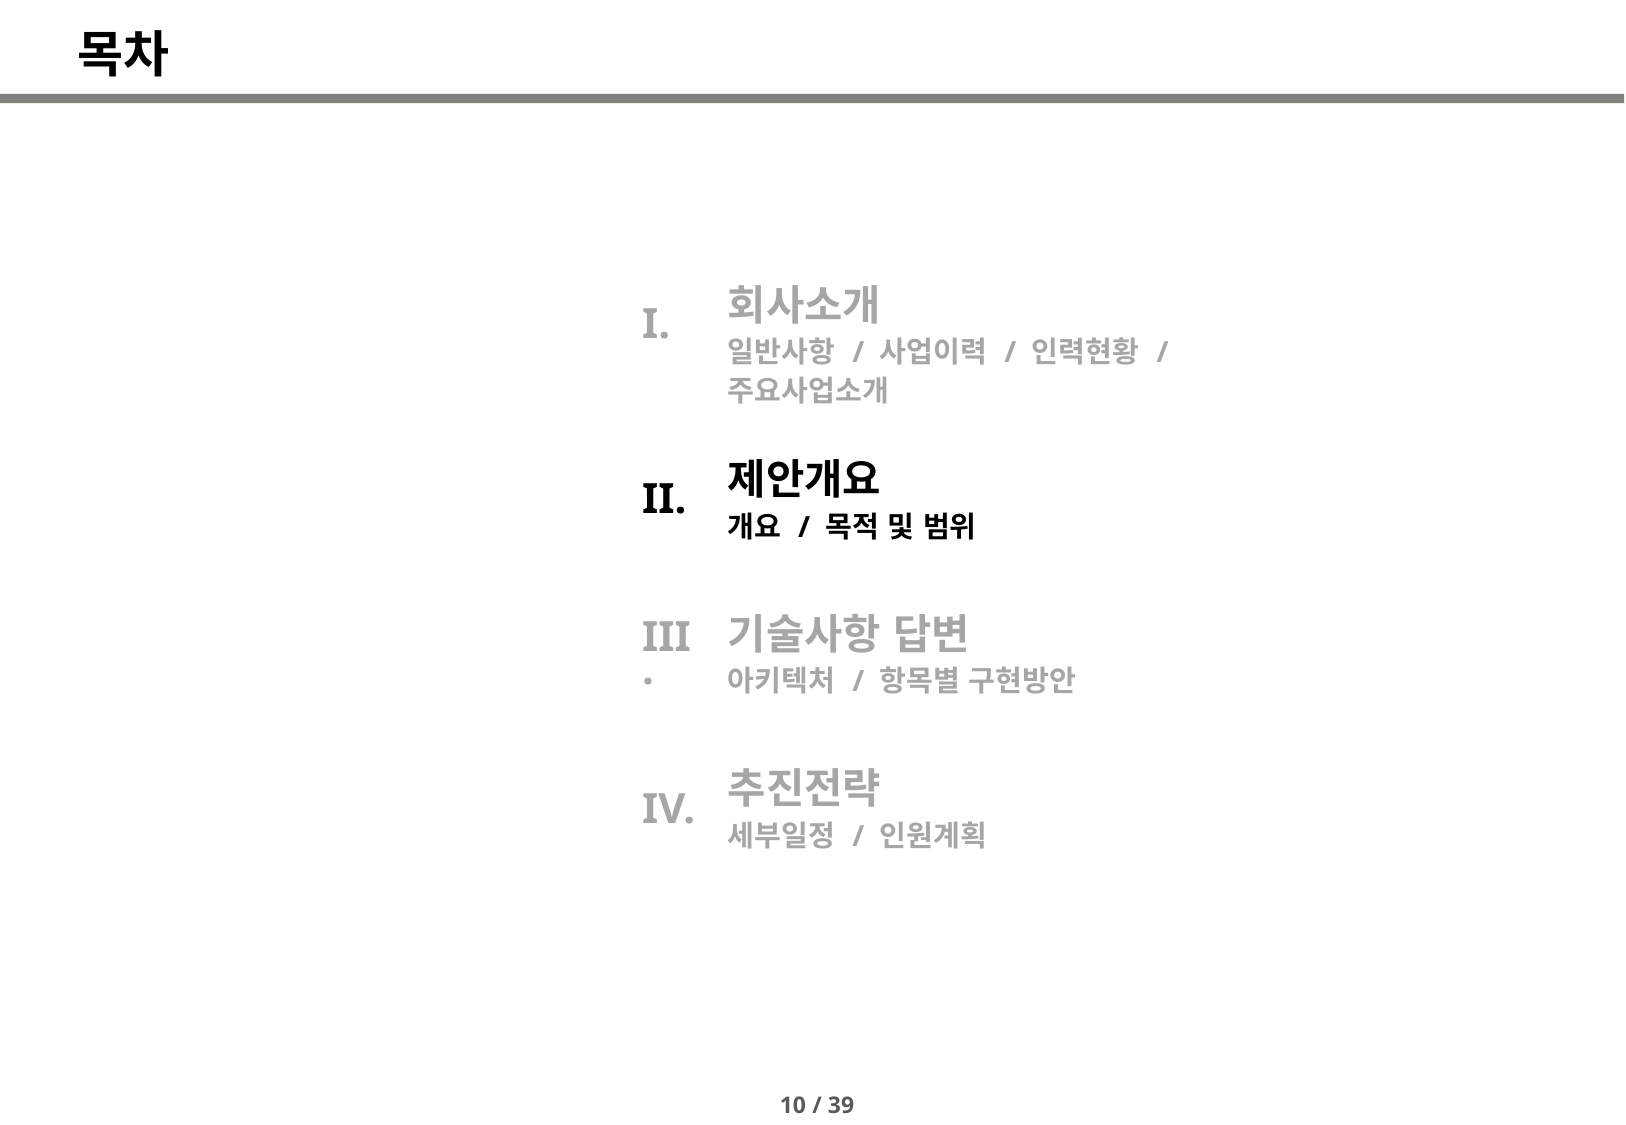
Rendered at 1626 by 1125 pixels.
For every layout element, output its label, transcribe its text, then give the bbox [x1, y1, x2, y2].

table_cell IV. [627, 741, 712, 896]
table_cell II. [627, 432, 712, 587]
table_cell III. [627, 587, 712, 741]
table_cell 추진전략 세부일정 / 인원계획 [712, 741, 1231, 896]
table_header I. [627, 277, 712, 432]
table_cell 기술사항 답변 아키텍처 / 항목별 구현방안 [712, 587, 1231, 741]
table_header 회사소개 일반사항 / 사업이력 / 인력현황 / 주요사업소개 [712, 277, 1231, 432]
title 목차 [62, 21, 1563, 85]
table_cell 제안개요 개요 / 목적 및 범위 [712, 432, 1231, 587]
